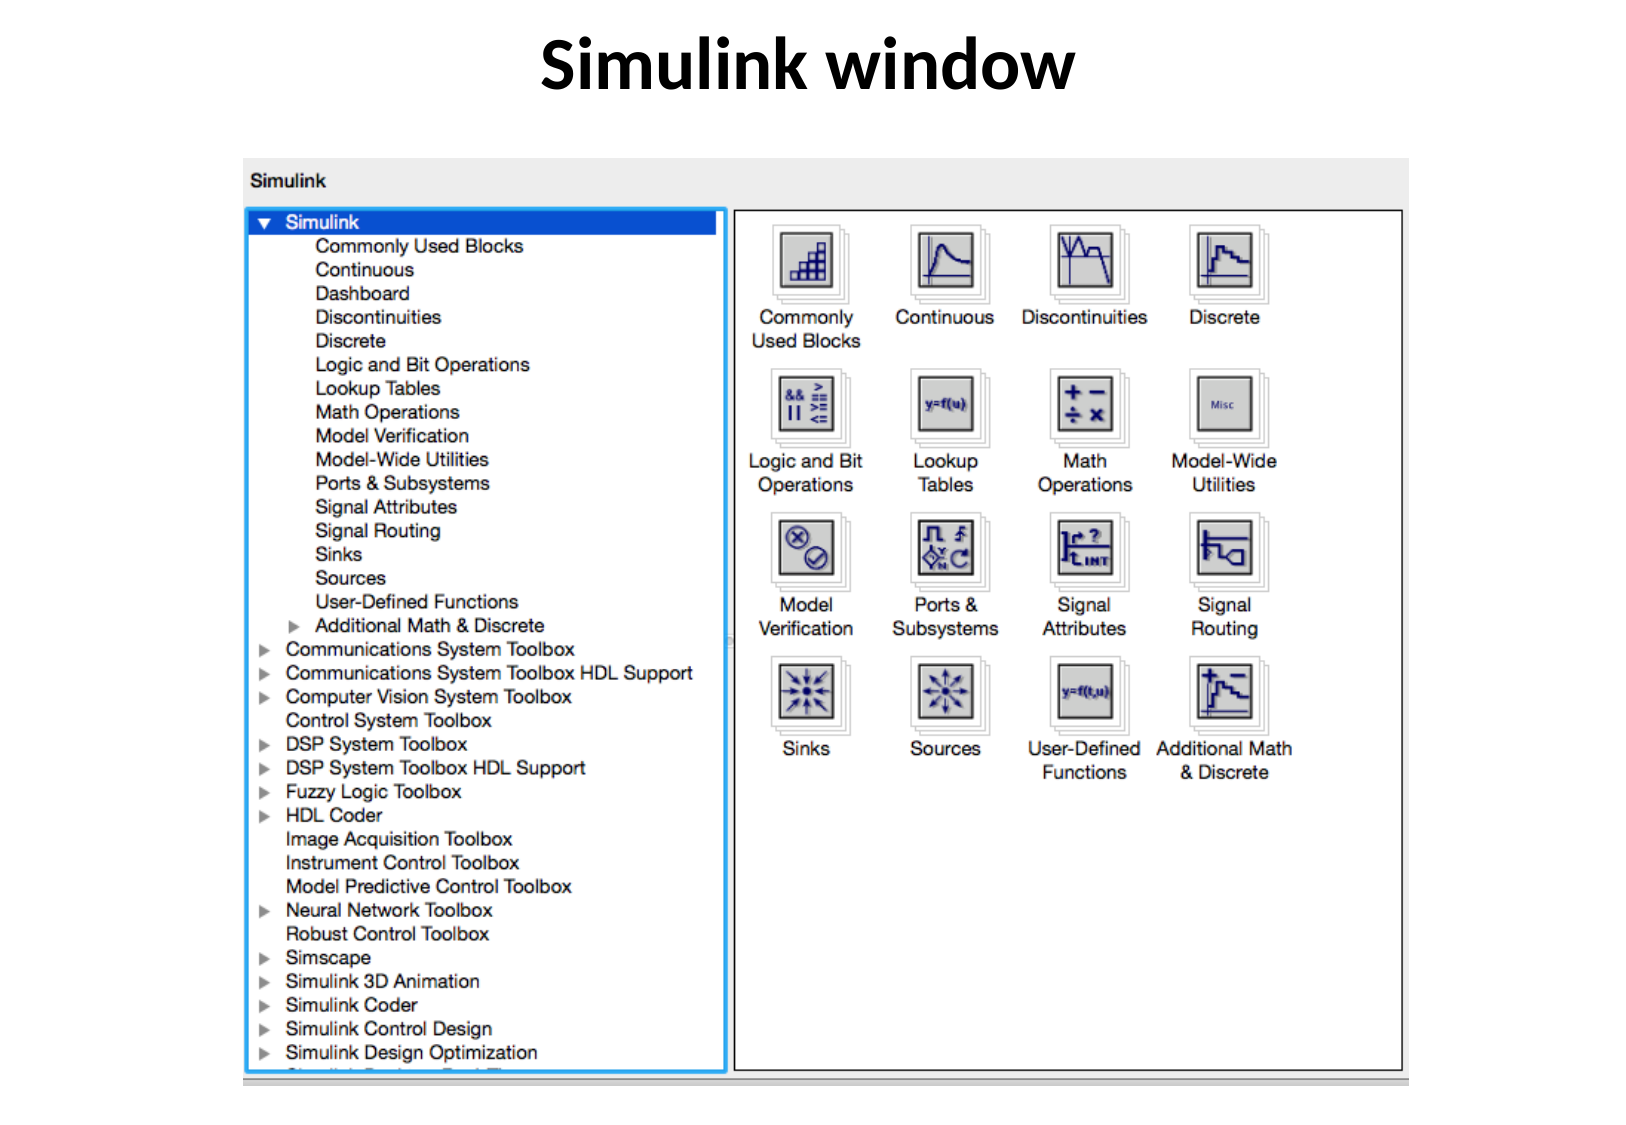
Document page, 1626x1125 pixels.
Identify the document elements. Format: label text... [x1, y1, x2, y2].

text_box Simulink window [77, 0, 1541, 119]
picture [243, 158, 1409, 1087]
